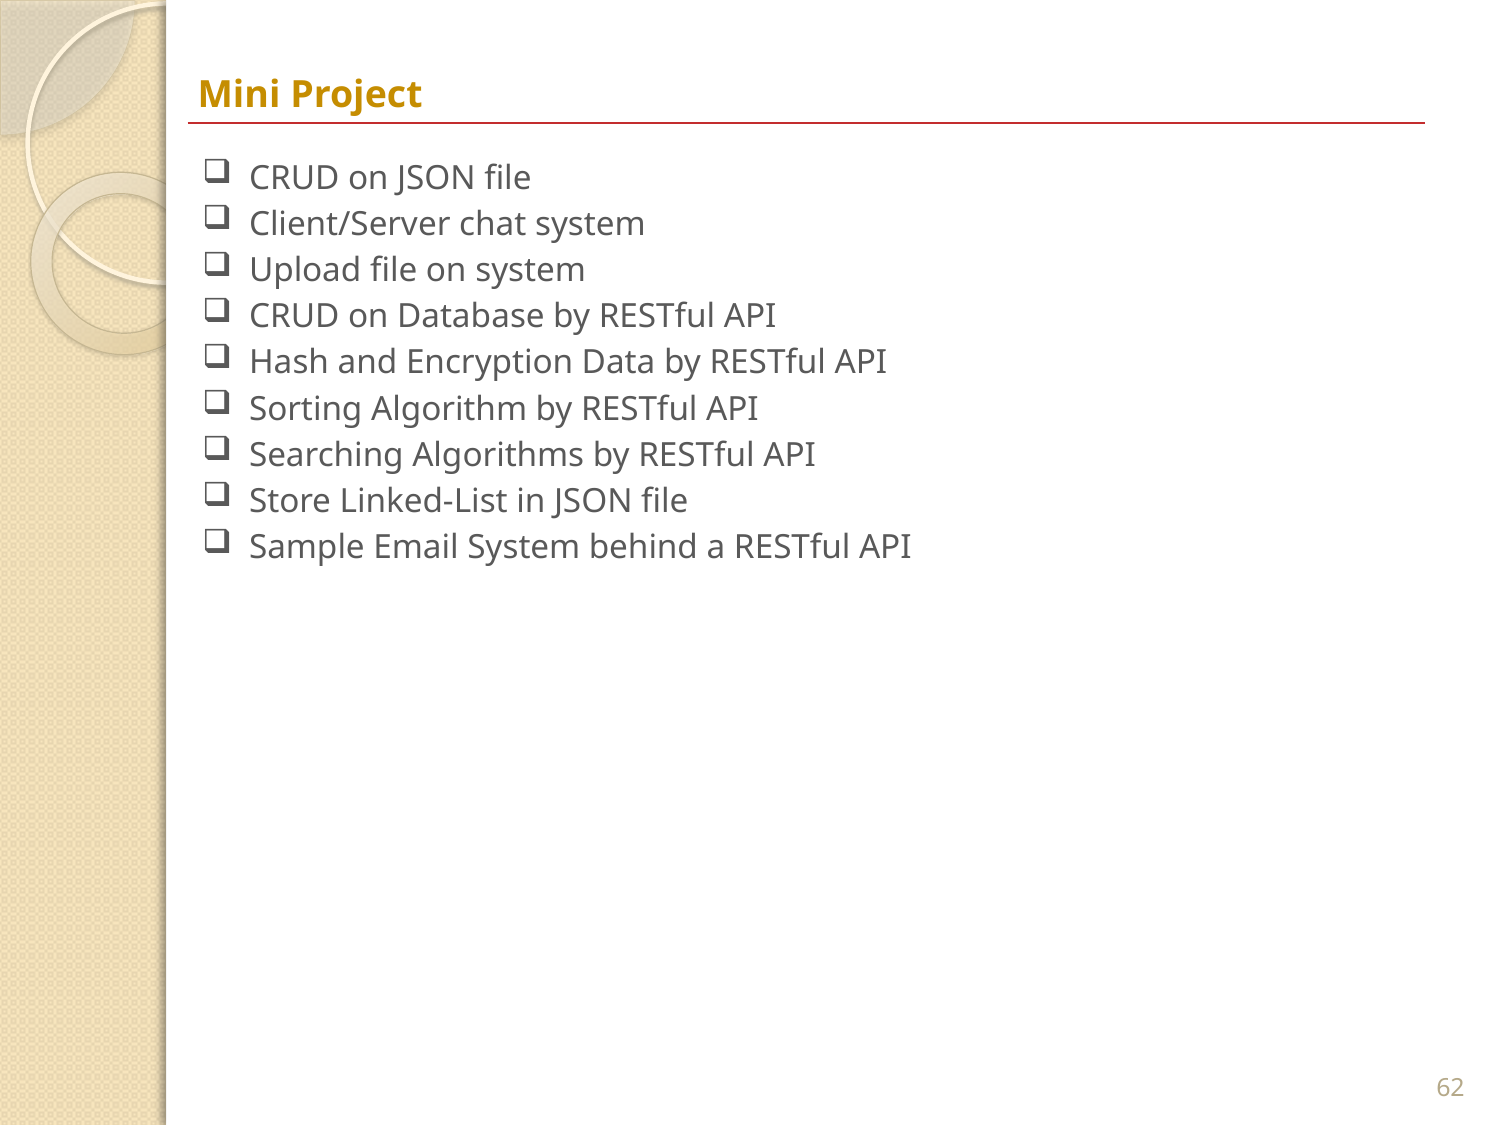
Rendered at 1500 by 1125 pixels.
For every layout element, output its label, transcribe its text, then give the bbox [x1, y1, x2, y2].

text_box Mini Project [182, 62, 438, 123]
text_box CRUD on JSON file Client/Server chat system Upload file on system CRUD on Database by RESTful API Hash and Encryption Data by RESTful API Sorting Algorithm by RESTful API Searching Algorithms by RESTful API Store Linked-List in JSON file Sample Email System behind a RESTful API [187, 148, 1425, 573]
slide_number 62 [1413, 1034, 1488, 1113]
